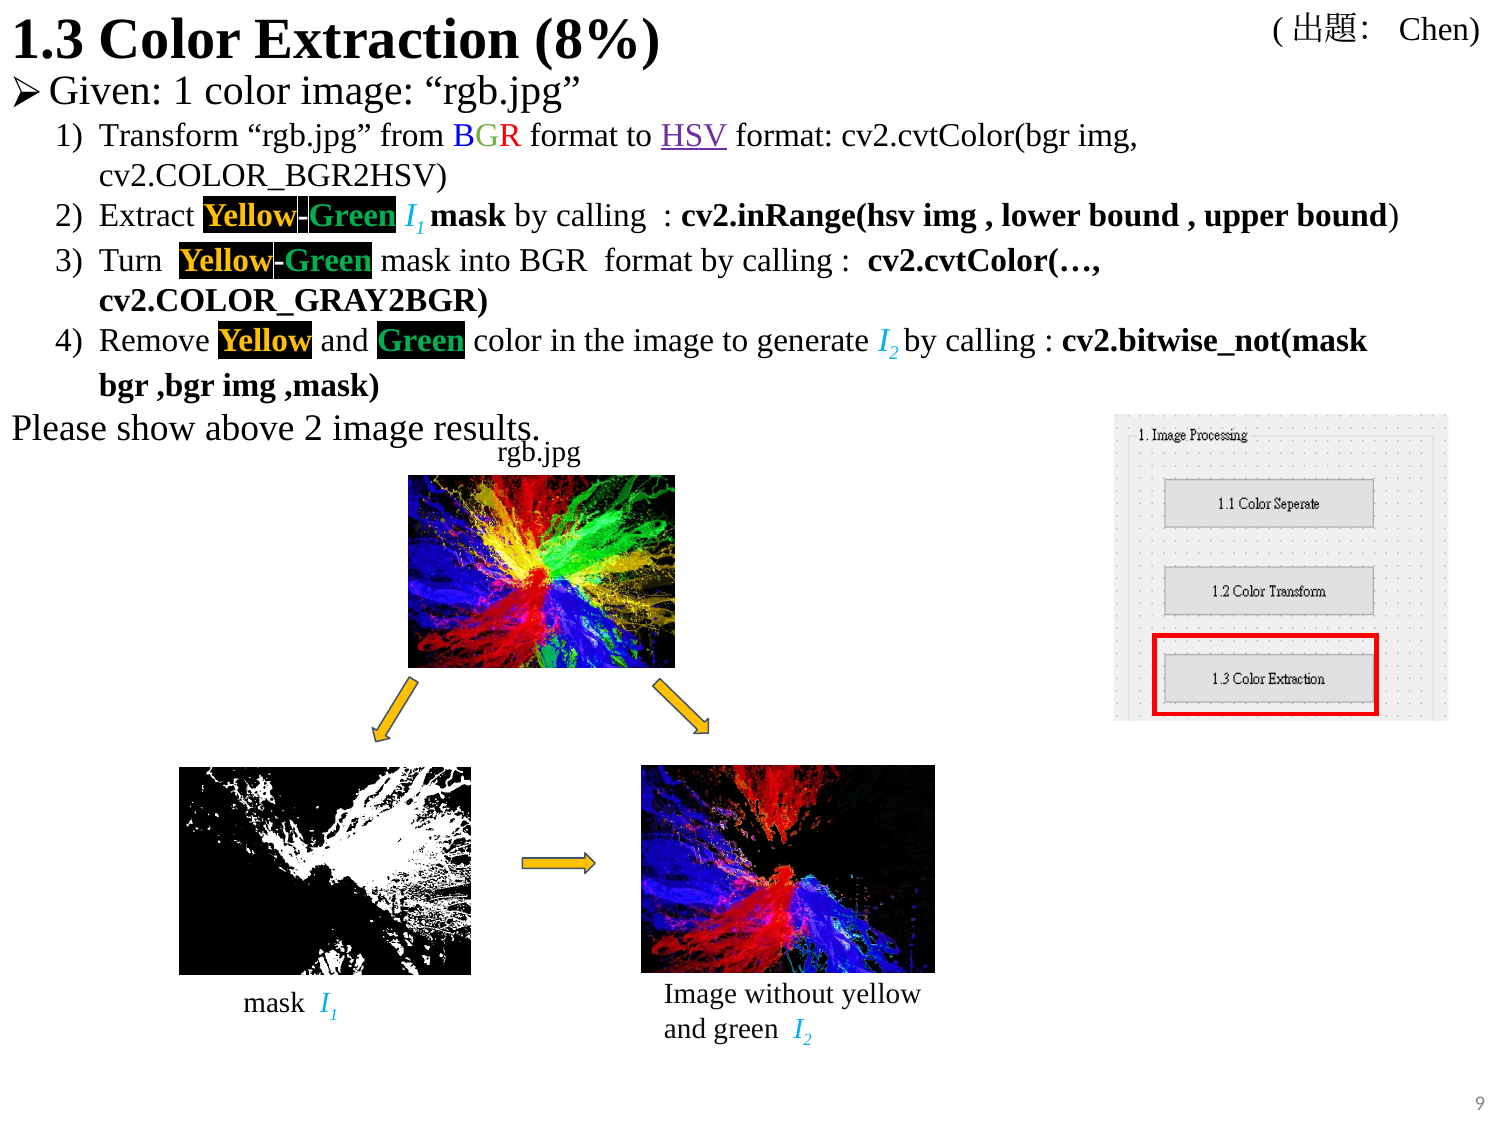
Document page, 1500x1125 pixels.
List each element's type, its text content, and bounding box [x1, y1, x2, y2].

text_box Image without yellow and green I2 [649, 966, 944, 1057]
text_box (出題：Chen) [1257, 0, 1500, 55]
picture [641, 765, 935, 973]
text_box [372, 676, 419, 742]
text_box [179, 767, 483, 1028]
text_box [408, 424, 676, 668]
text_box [1113, 414, 1449, 721]
text_box [522, 852, 596, 874]
text_box Given: 1 color image: “rgb.jpg” Transform “rgb.jpg” from BGR format to HSV format: cv2.cvtColor(bgr img, cv2.COLOR_BGR2HSV) Extract Yellow-Green I1 mask by calling : cv2.inRange(hsv img , lower bound , upper bound) Turn Yellow-Green mask into BGR format by calling : cv2.cvtColor(…, cv2.COLOR_GRAY2BGR) Remove Yellow and Green color in the image to generate I2 by calling : cv2.bitwise_not(mask bgr ,bgr img ,mask) Please show above 2 image results. [0, 57, 1490, 439]
text_box [652, 678, 709, 734]
slide_number ‹#› [1162, 1079, 1500, 1125]
text_box 1.3 Color Extraction (8%) [0, 0, 1500, 80]
